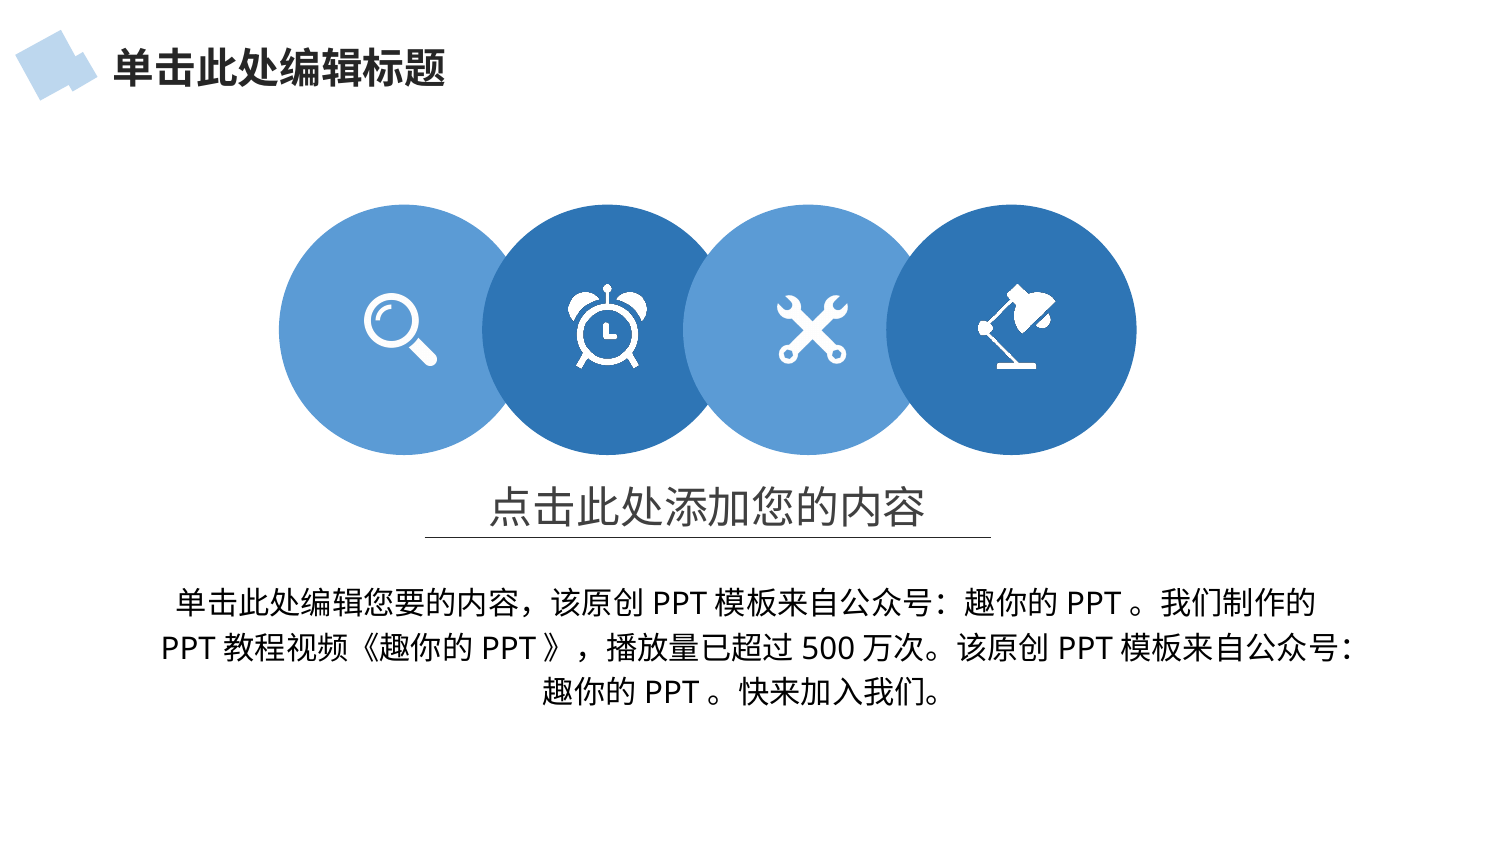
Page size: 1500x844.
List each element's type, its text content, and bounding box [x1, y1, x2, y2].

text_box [145, 204, 1355, 720]
text_box 单击此处编辑标题 [97, 39, 499, 100]
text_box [24, 39, 93, 92]
